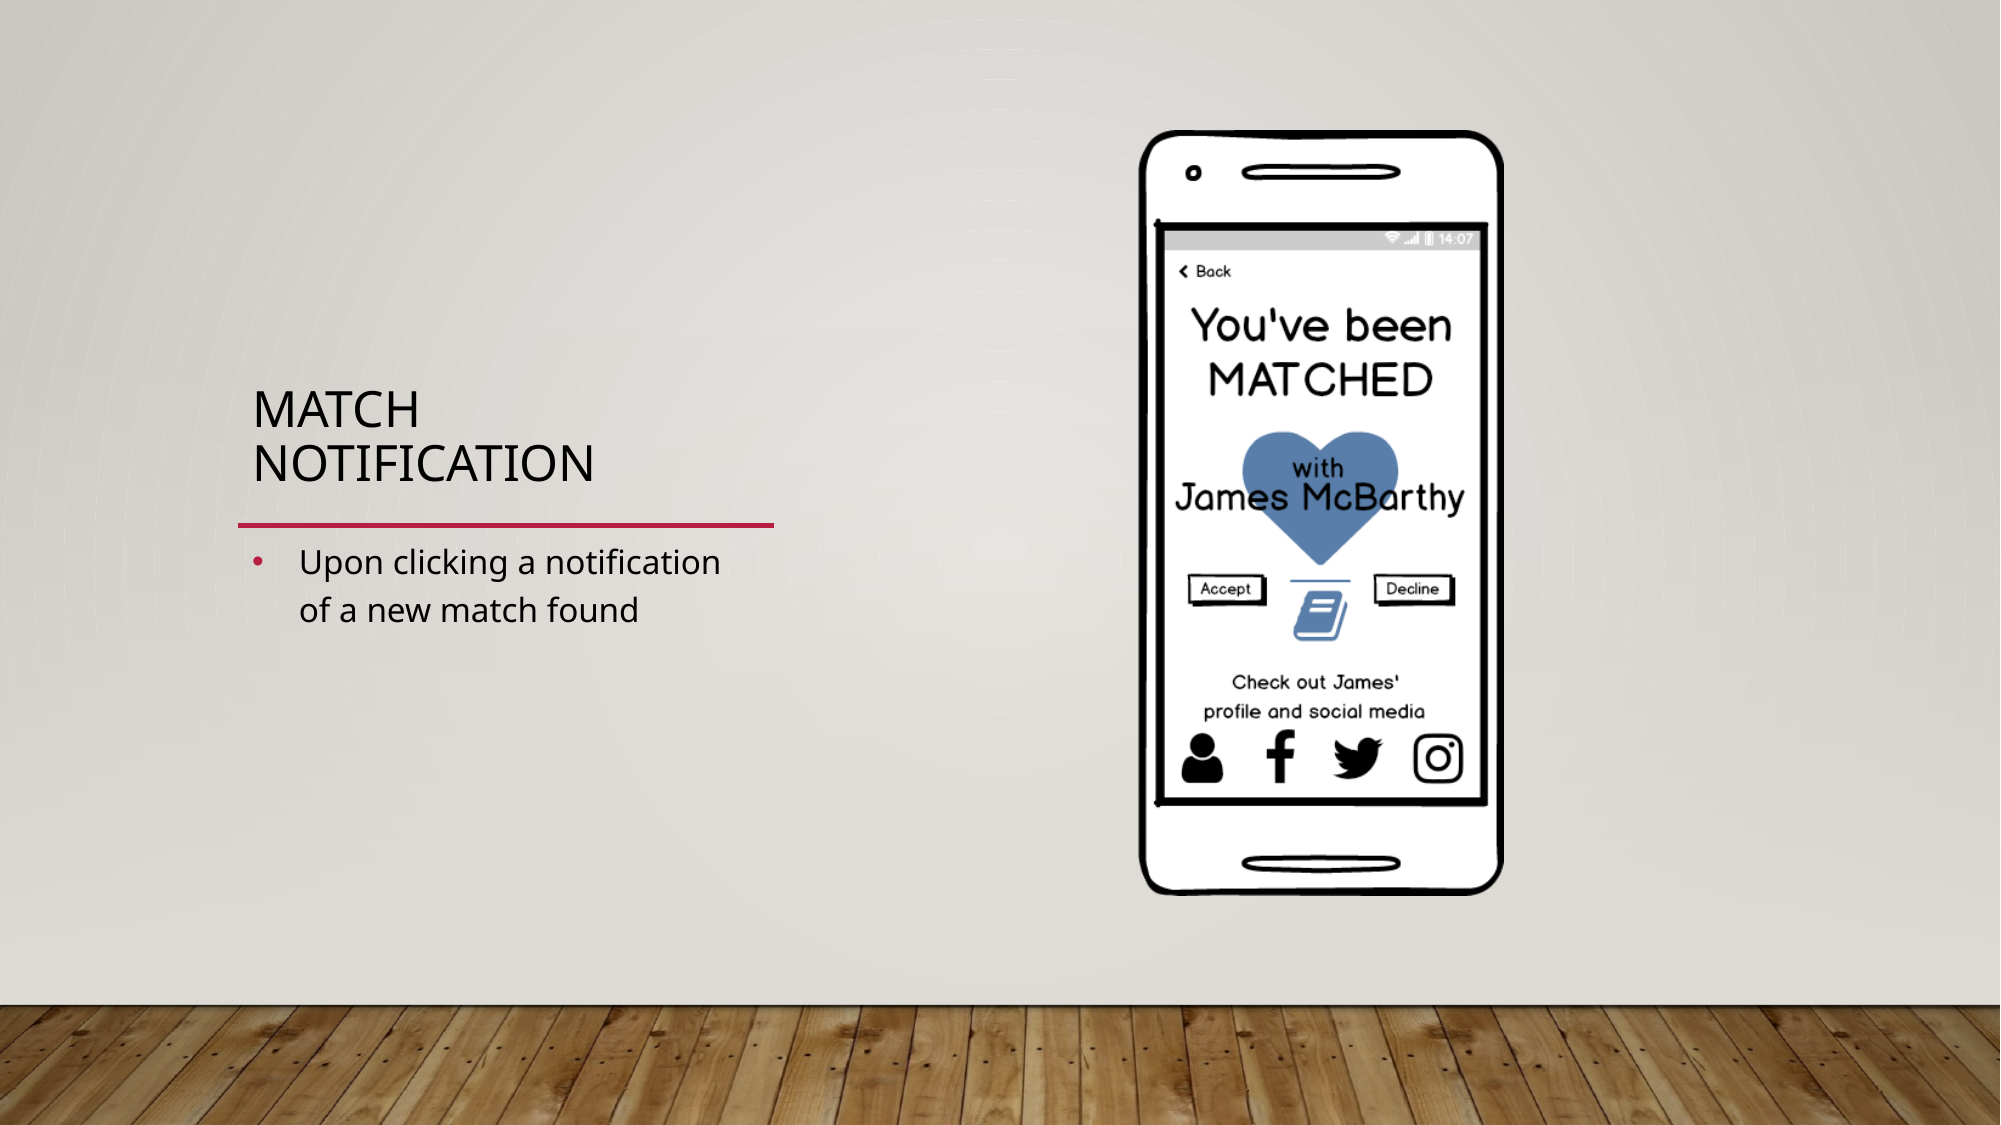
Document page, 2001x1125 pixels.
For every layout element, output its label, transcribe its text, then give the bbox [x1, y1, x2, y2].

title Match Notification [236, 131, 774, 500]
list Upon clicking a notification of a new match found [236, 525, 775, 895]
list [1137, 130, 1504, 896]
picture [0, 1005, 2000, 1125]
